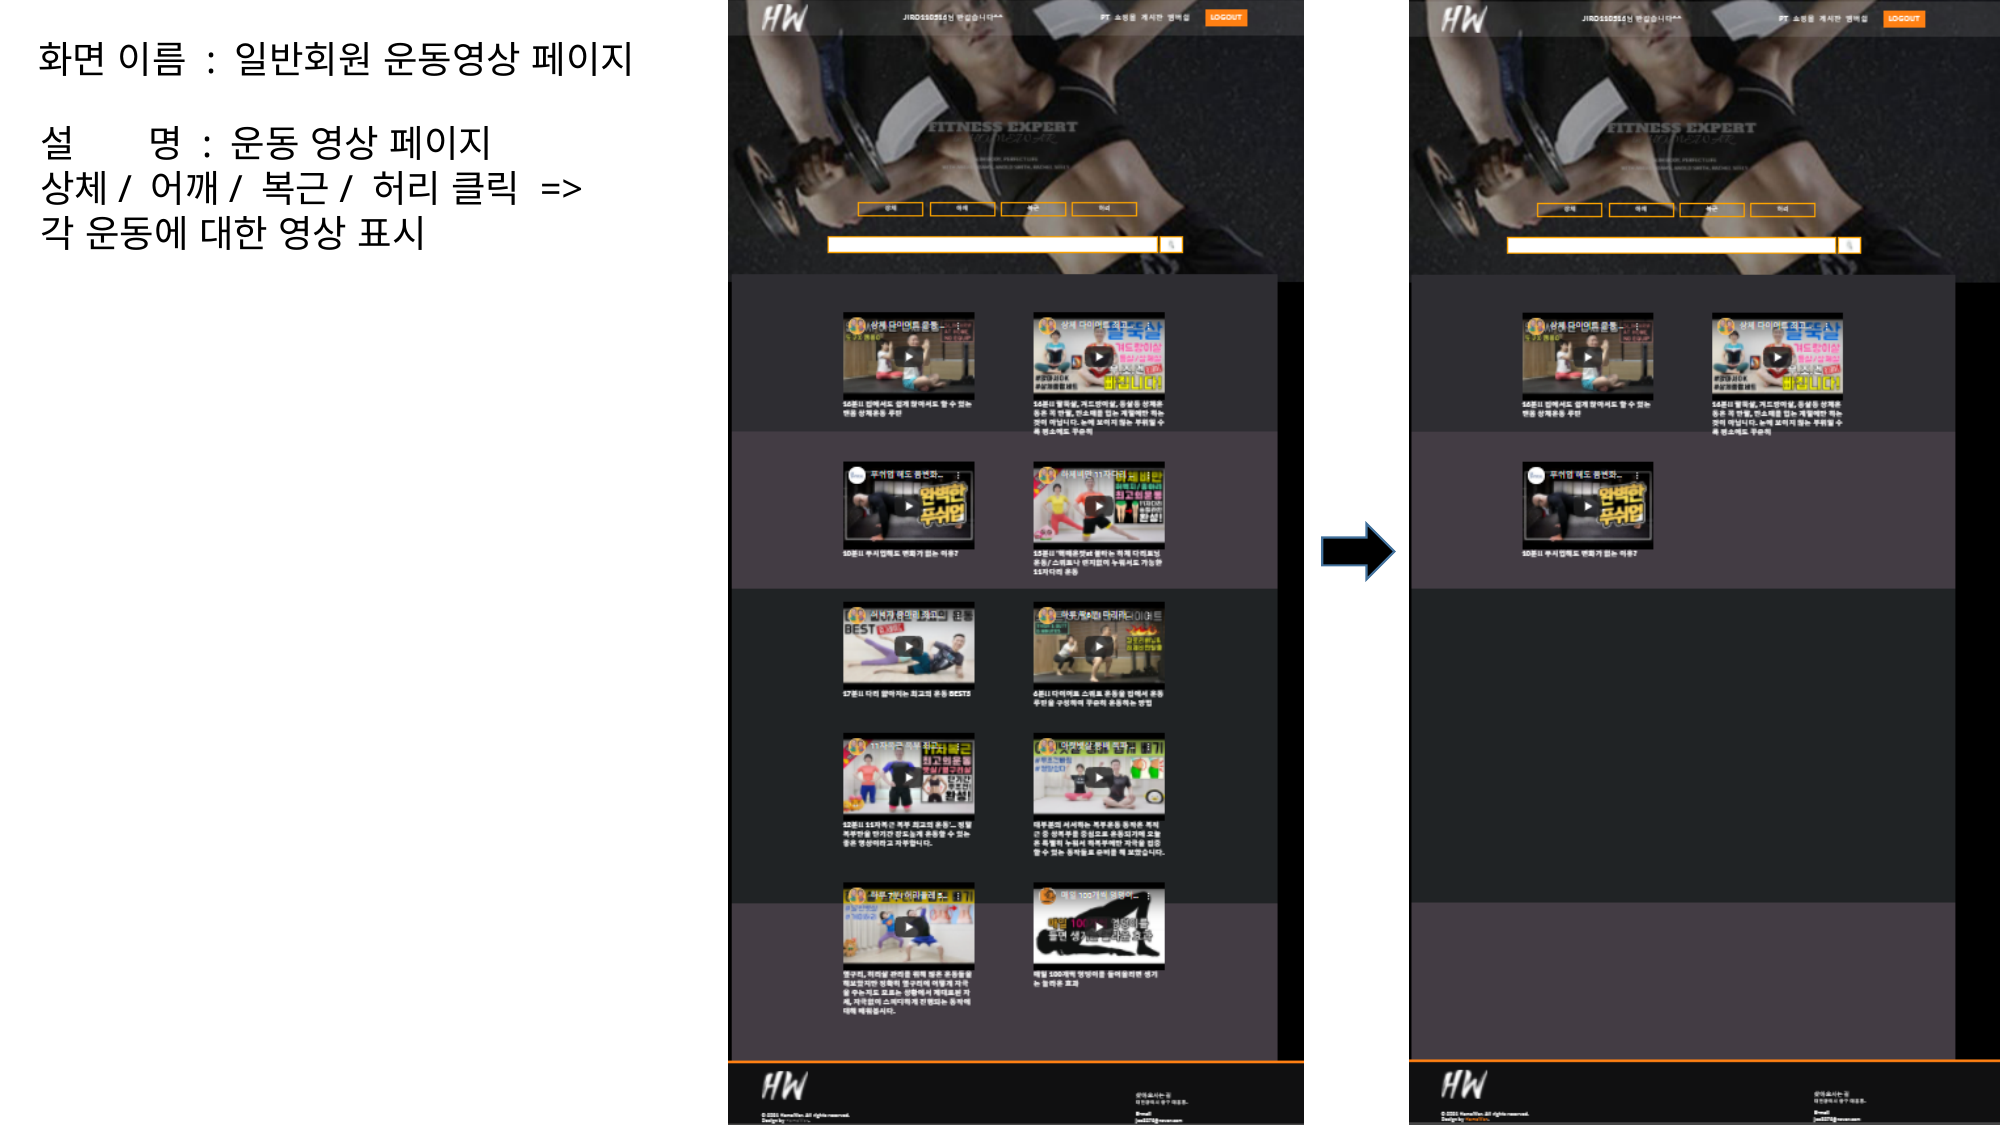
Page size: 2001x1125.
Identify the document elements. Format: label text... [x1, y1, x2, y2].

text_box [1321, 521, 1396, 582]
picture [1409, 0, 2000, 1125]
text_box 설 명 : 운동 영상 페이지 상체/ 어깨/ 복근/ 허리 클릭 => 각 운동에 대한 영상 표시 [25, 113, 608, 263]
picture [728, 0, 1304, 1125]
text_box 화면 이름 : 일반회원 운동영상 페이지 [23, 28, 651, 89]
